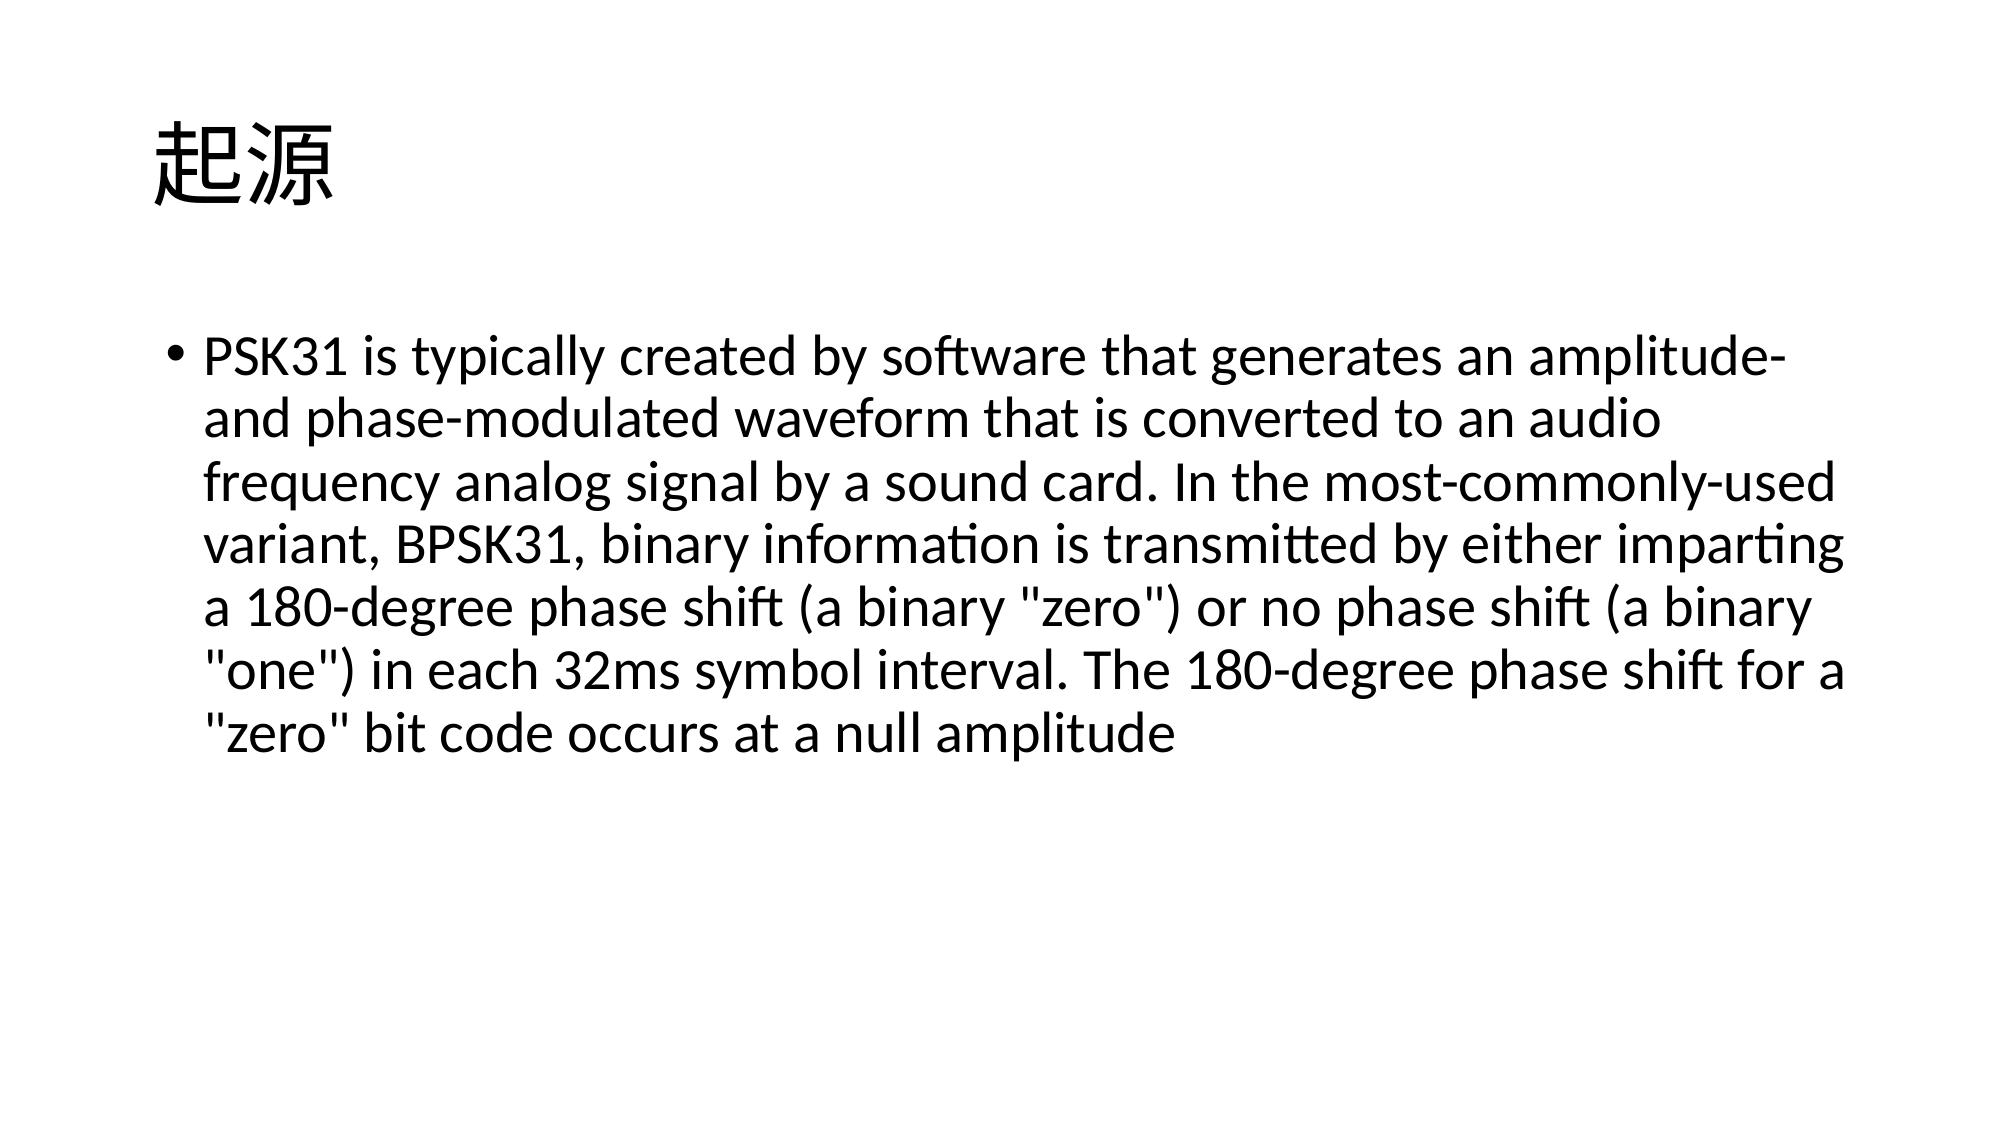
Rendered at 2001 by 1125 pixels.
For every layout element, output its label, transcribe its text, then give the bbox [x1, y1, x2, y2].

list PSK31 is typically created by software that generates an amplitude- and phase-modulated waveform that is converted to an audio frequency analog signal by a sound card. In the most-commonly-used variant, BPSK31, binary information is transmitted by either imparting a 180-degree phase shift (a binary "zero") or no phase shift (a binary "one") in each 32ms symbol interval. The 180-degree phase shift for a "zero" bit code occurs at a null amplitude [150, 317, 1876, 1031]
title 起源 [137, 59, 1863, 278]
